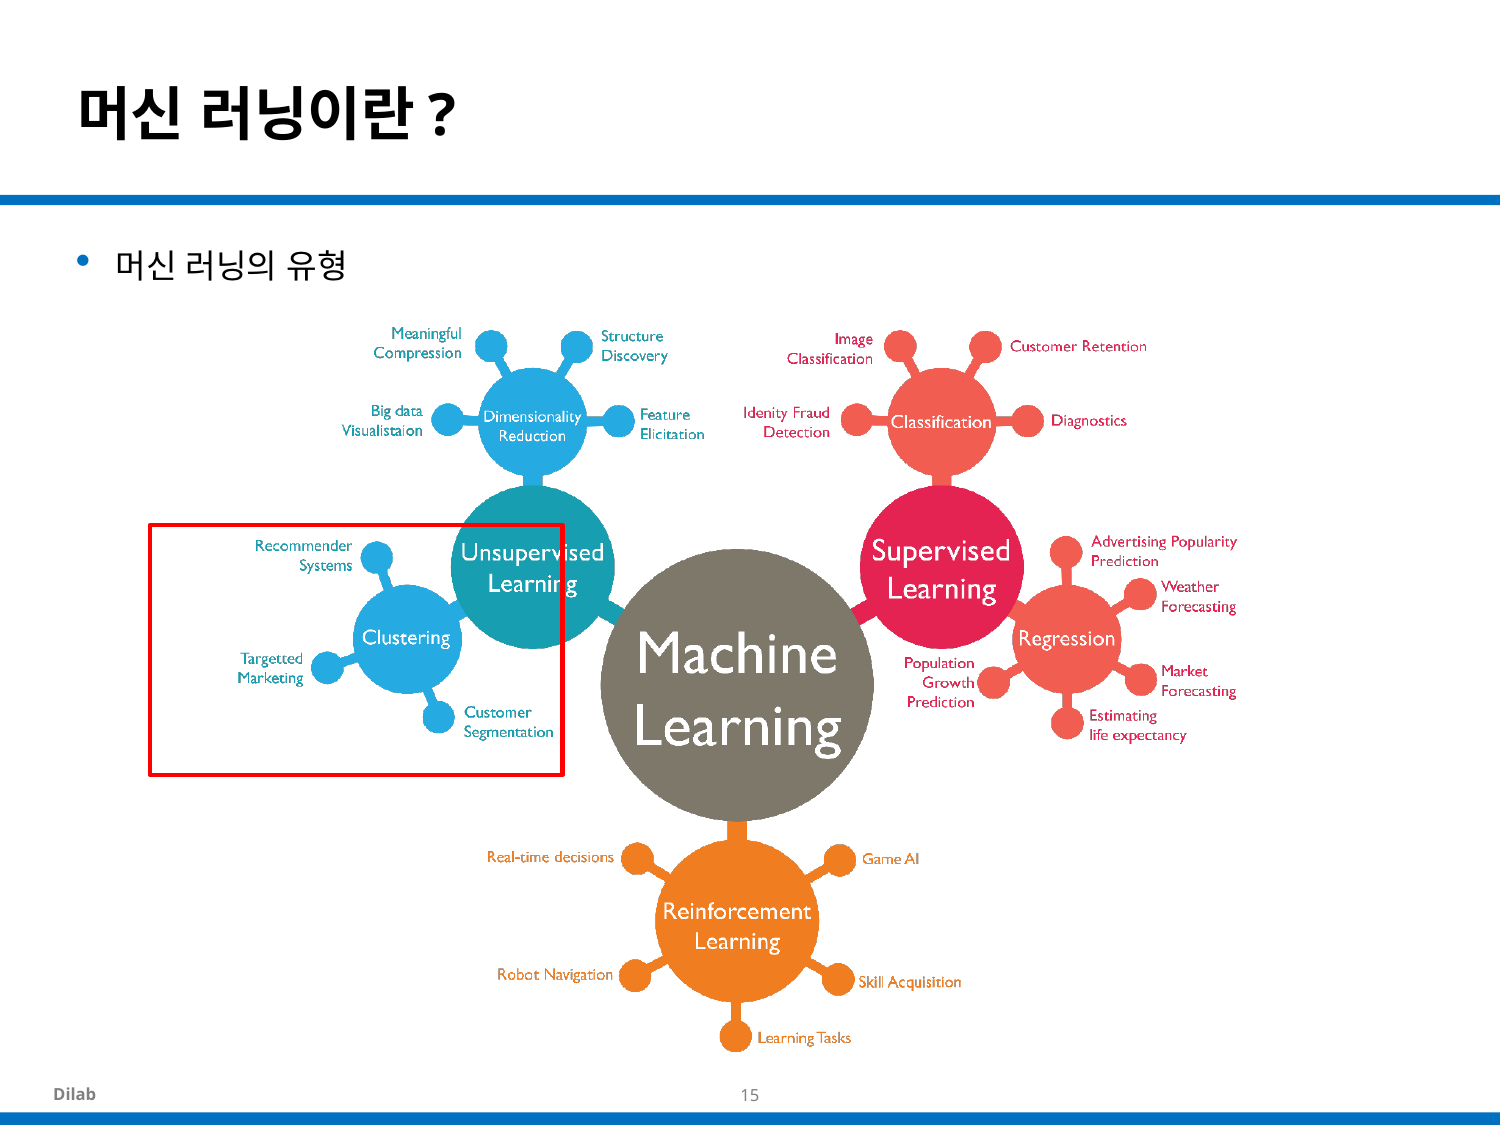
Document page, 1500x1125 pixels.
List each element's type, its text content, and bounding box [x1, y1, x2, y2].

text_box [148, 523, 219, 777]
picture [224, 279, 1251, 1096]
list 머신 러닝의 유형 [62, 237, 1413, 1075]
title 머신 러닝이란? [62, 62, 1413, 163]
